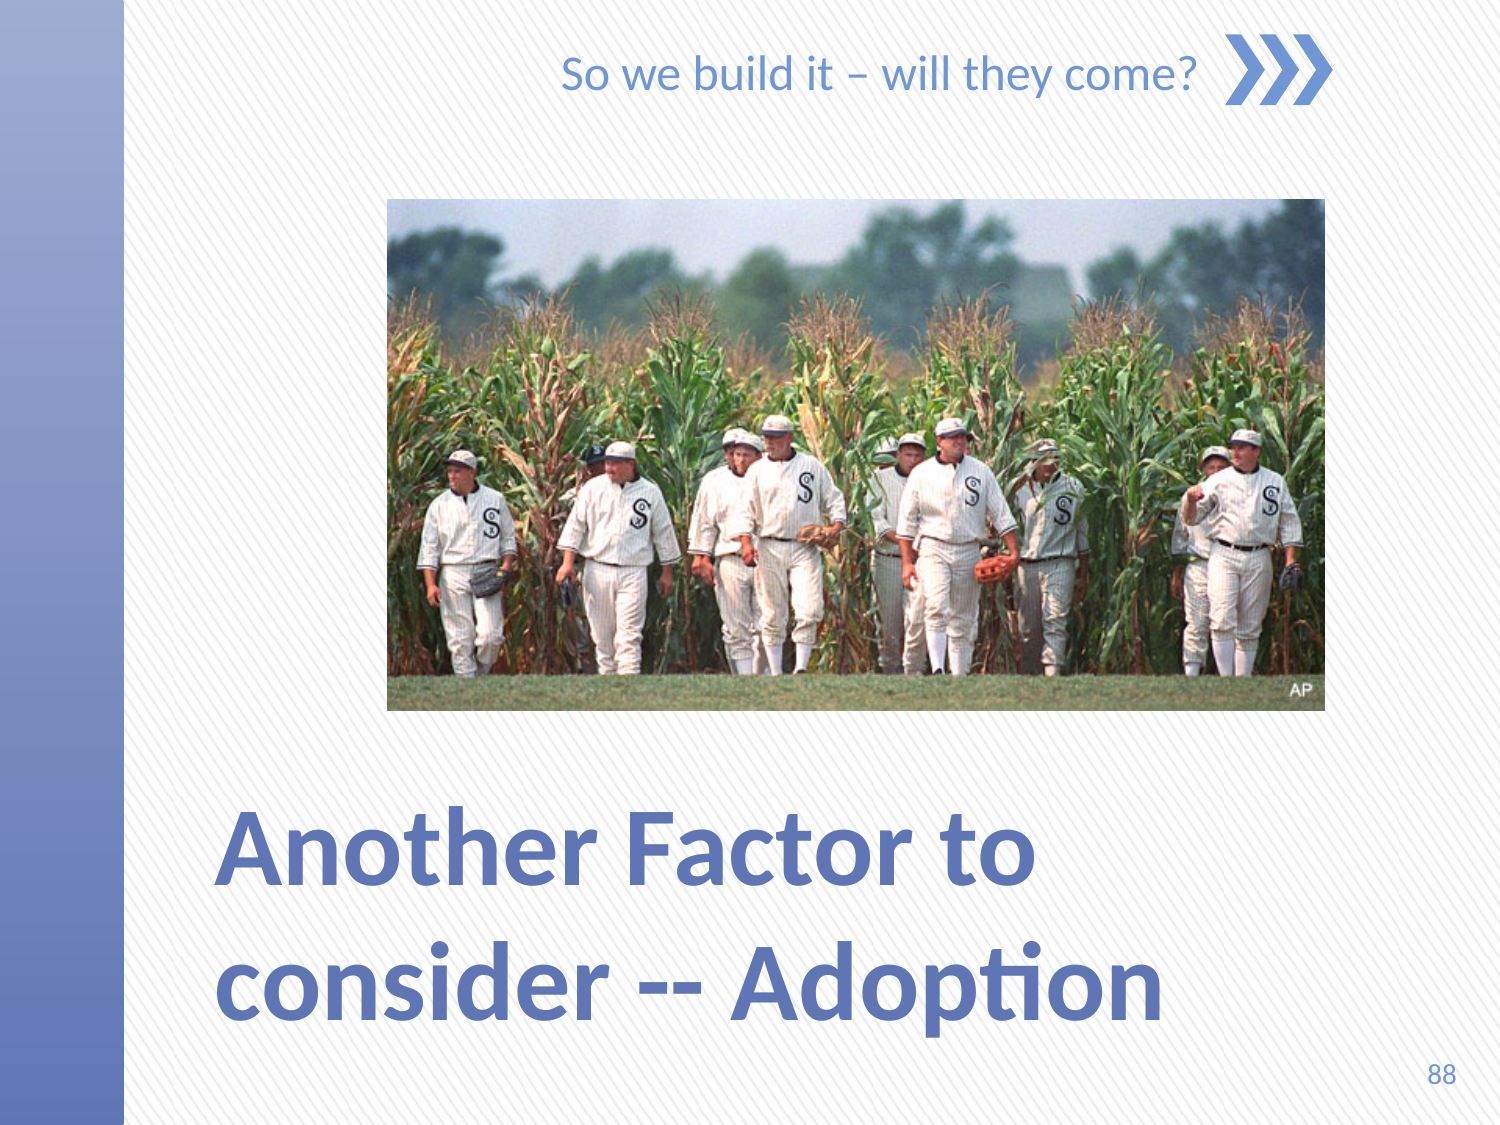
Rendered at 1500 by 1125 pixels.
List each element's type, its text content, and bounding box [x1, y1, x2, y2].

title Another Factor to consider -- Adoption [199, 207, 1387, 1050]
picture [387, 199, 1326, 712]
subtitle So we build it – will they come? [199, 33, 1215, 189]
slide_number 88 [1412, 1042, 1500, 1103]
